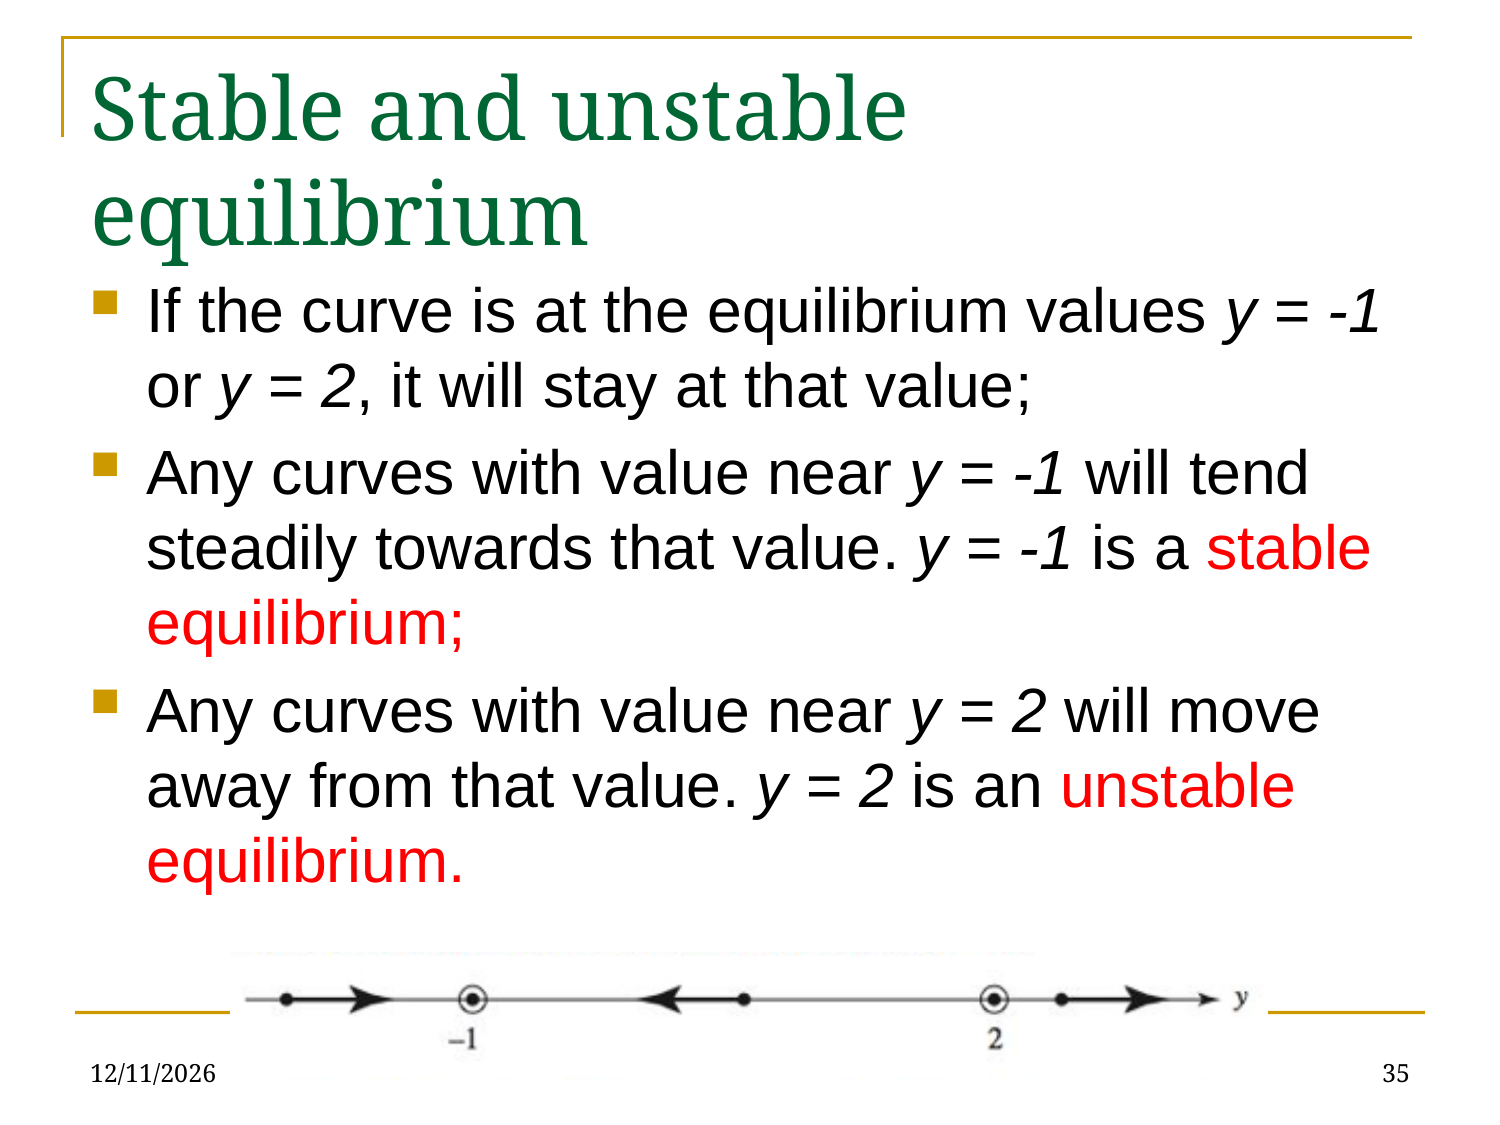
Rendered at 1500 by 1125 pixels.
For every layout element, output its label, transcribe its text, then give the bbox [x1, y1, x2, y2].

picture [229, 951, 1268, 1080]
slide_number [75, 1024, 425, 1100]
slide_number 35 [1074, 1024, 1425, 1100]
list If the curve is at the equilibrium values y = -1 or y = 2, it will stay at that value; Any curves with value near y = -1 will tend steadily towards that value. y = -1 is a stable equilibrium; Any curves with value near y = 2 will move away from that value. y = 2 is an unstable equilibrium. [75, 262, 1425, 1006]
title Stable and unstable equilibrium [75, 45, 1425, 233]
